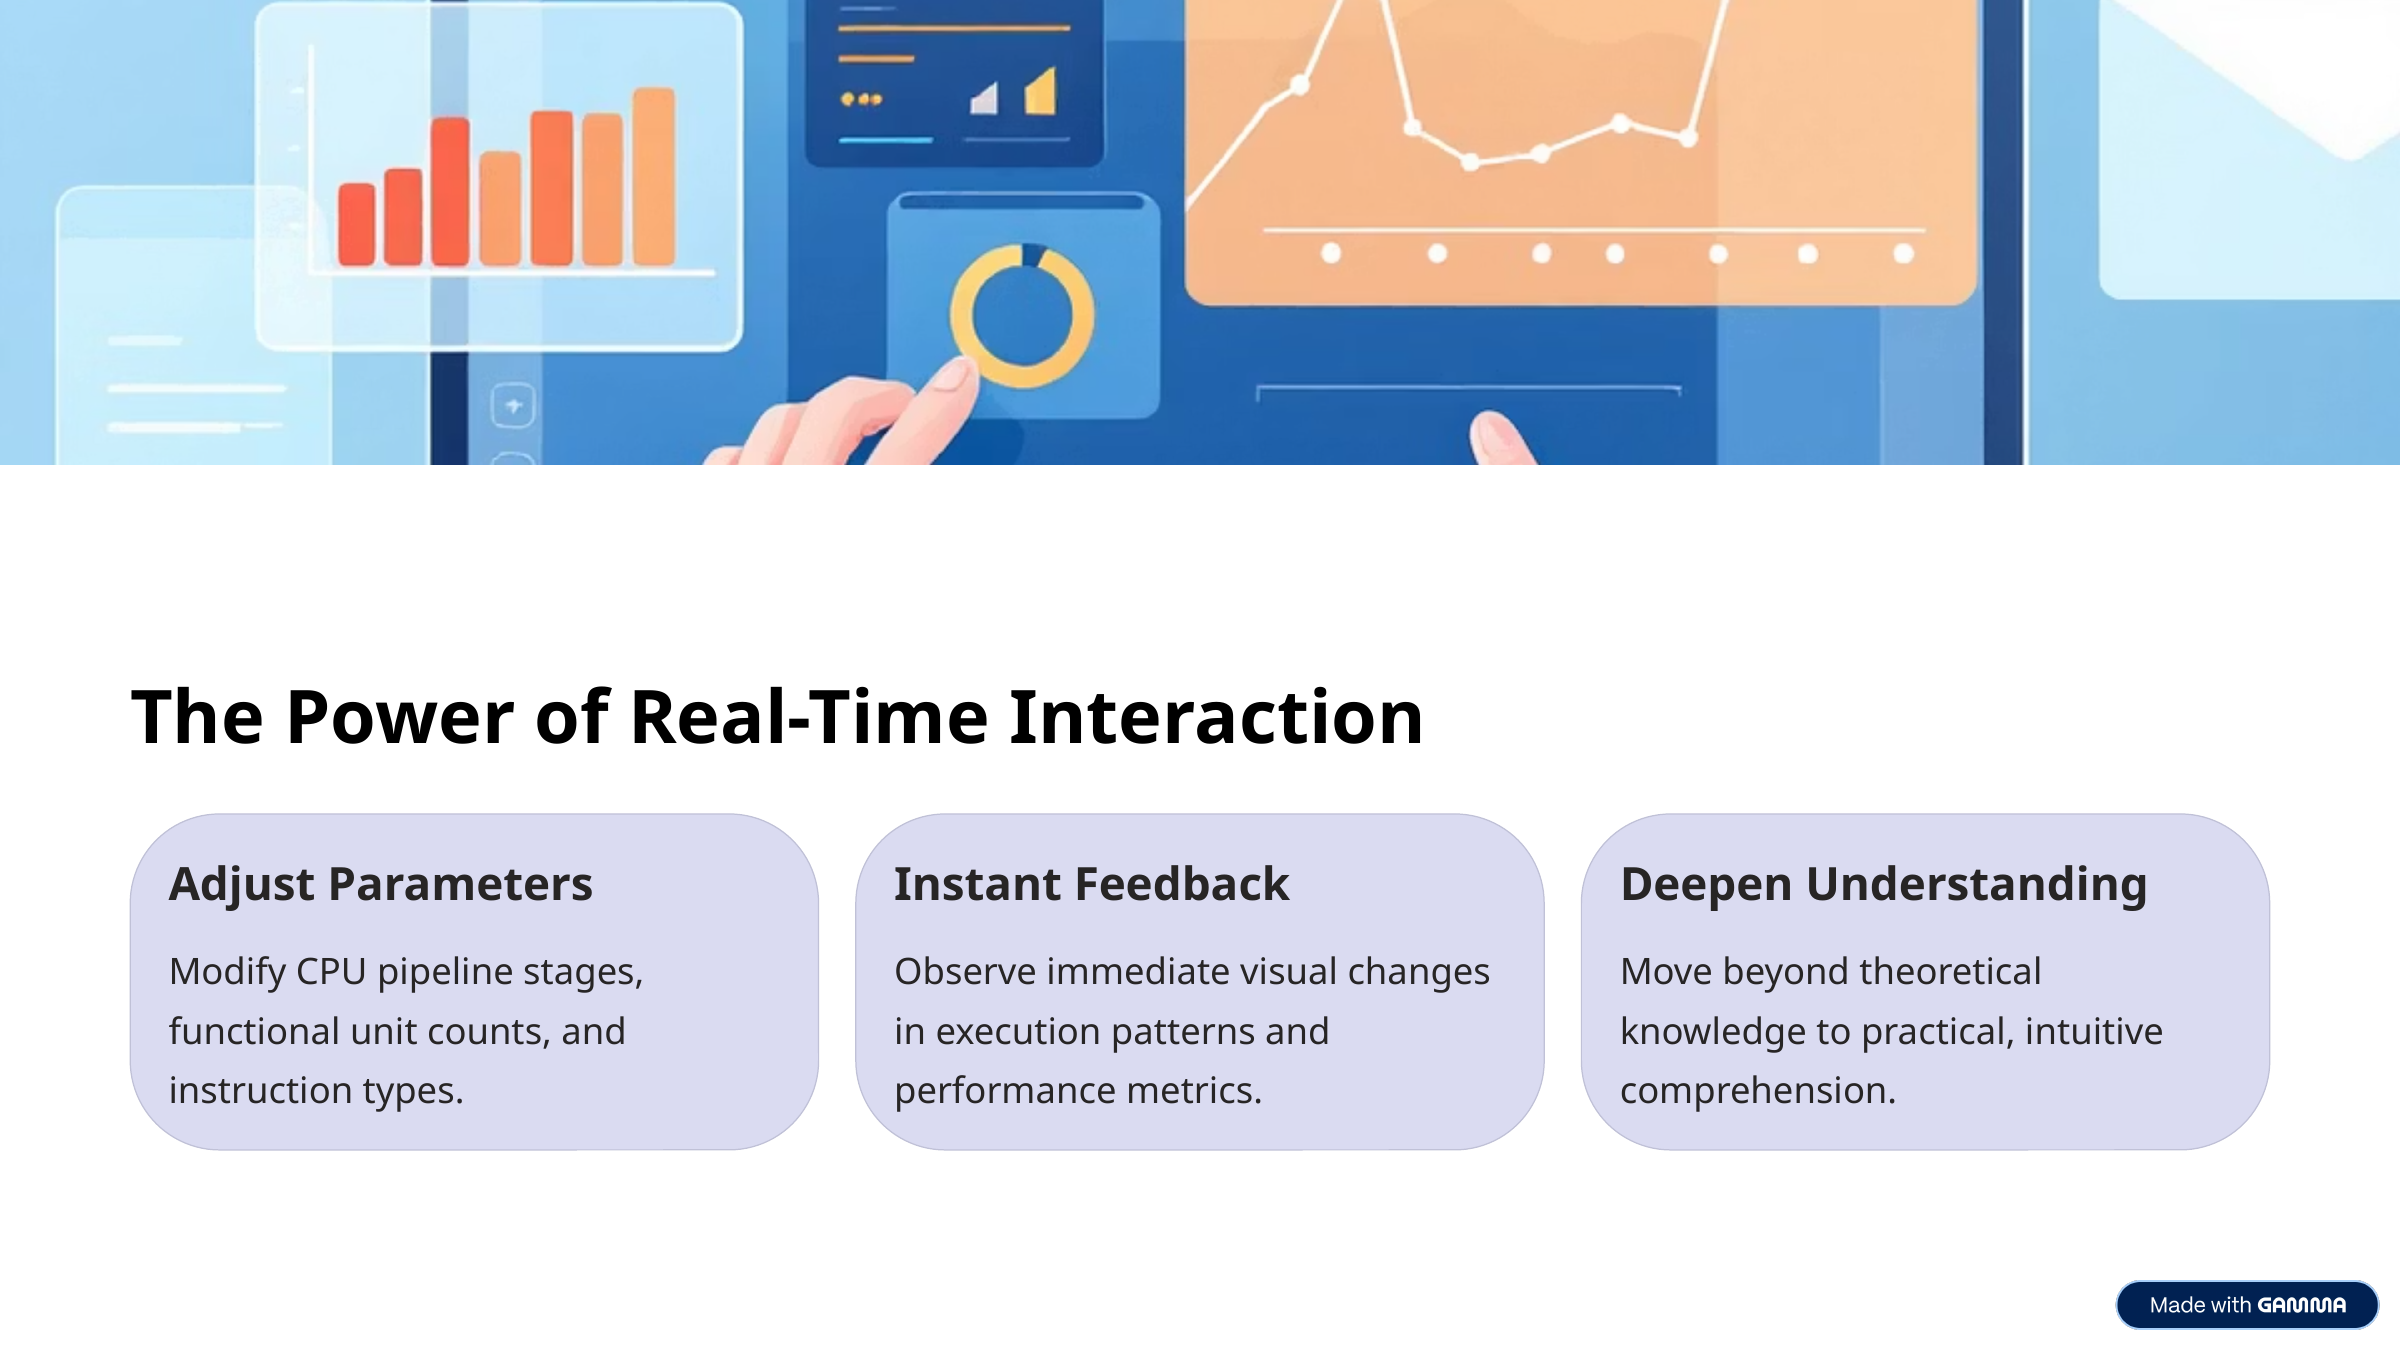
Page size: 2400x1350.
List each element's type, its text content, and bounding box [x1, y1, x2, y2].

text_box Move beyond theoretical knowledge to practical, intuitive comprehension. [1619, 932, 2232, 1112]
text_box Deepen Understanding [1619, 852, 2144, 911]
text_box Observe immediate visual changes in execution patterns and performance metrics. [894, 932, 1506, 1112]
text_box [855, 813, 1545, 1150]
text_box The Power of Real-Time Interaction [130, 665, 1407, 759]
text_box Instant Feedback [894, 852, 1360, 911]
picture [0, 0, 2400, 466]
text_box [1581, 813, 2270, 1150]
text_box Adjust Parameters [168, 852, 634, 911]
picture [2106, 1271, 2389, 1339]
text_box Modify CPU pipeline stages, functional unit counts, and instruction types. [168, 932, 781, 1112]
text_box [130, 813, 819, 1150]
